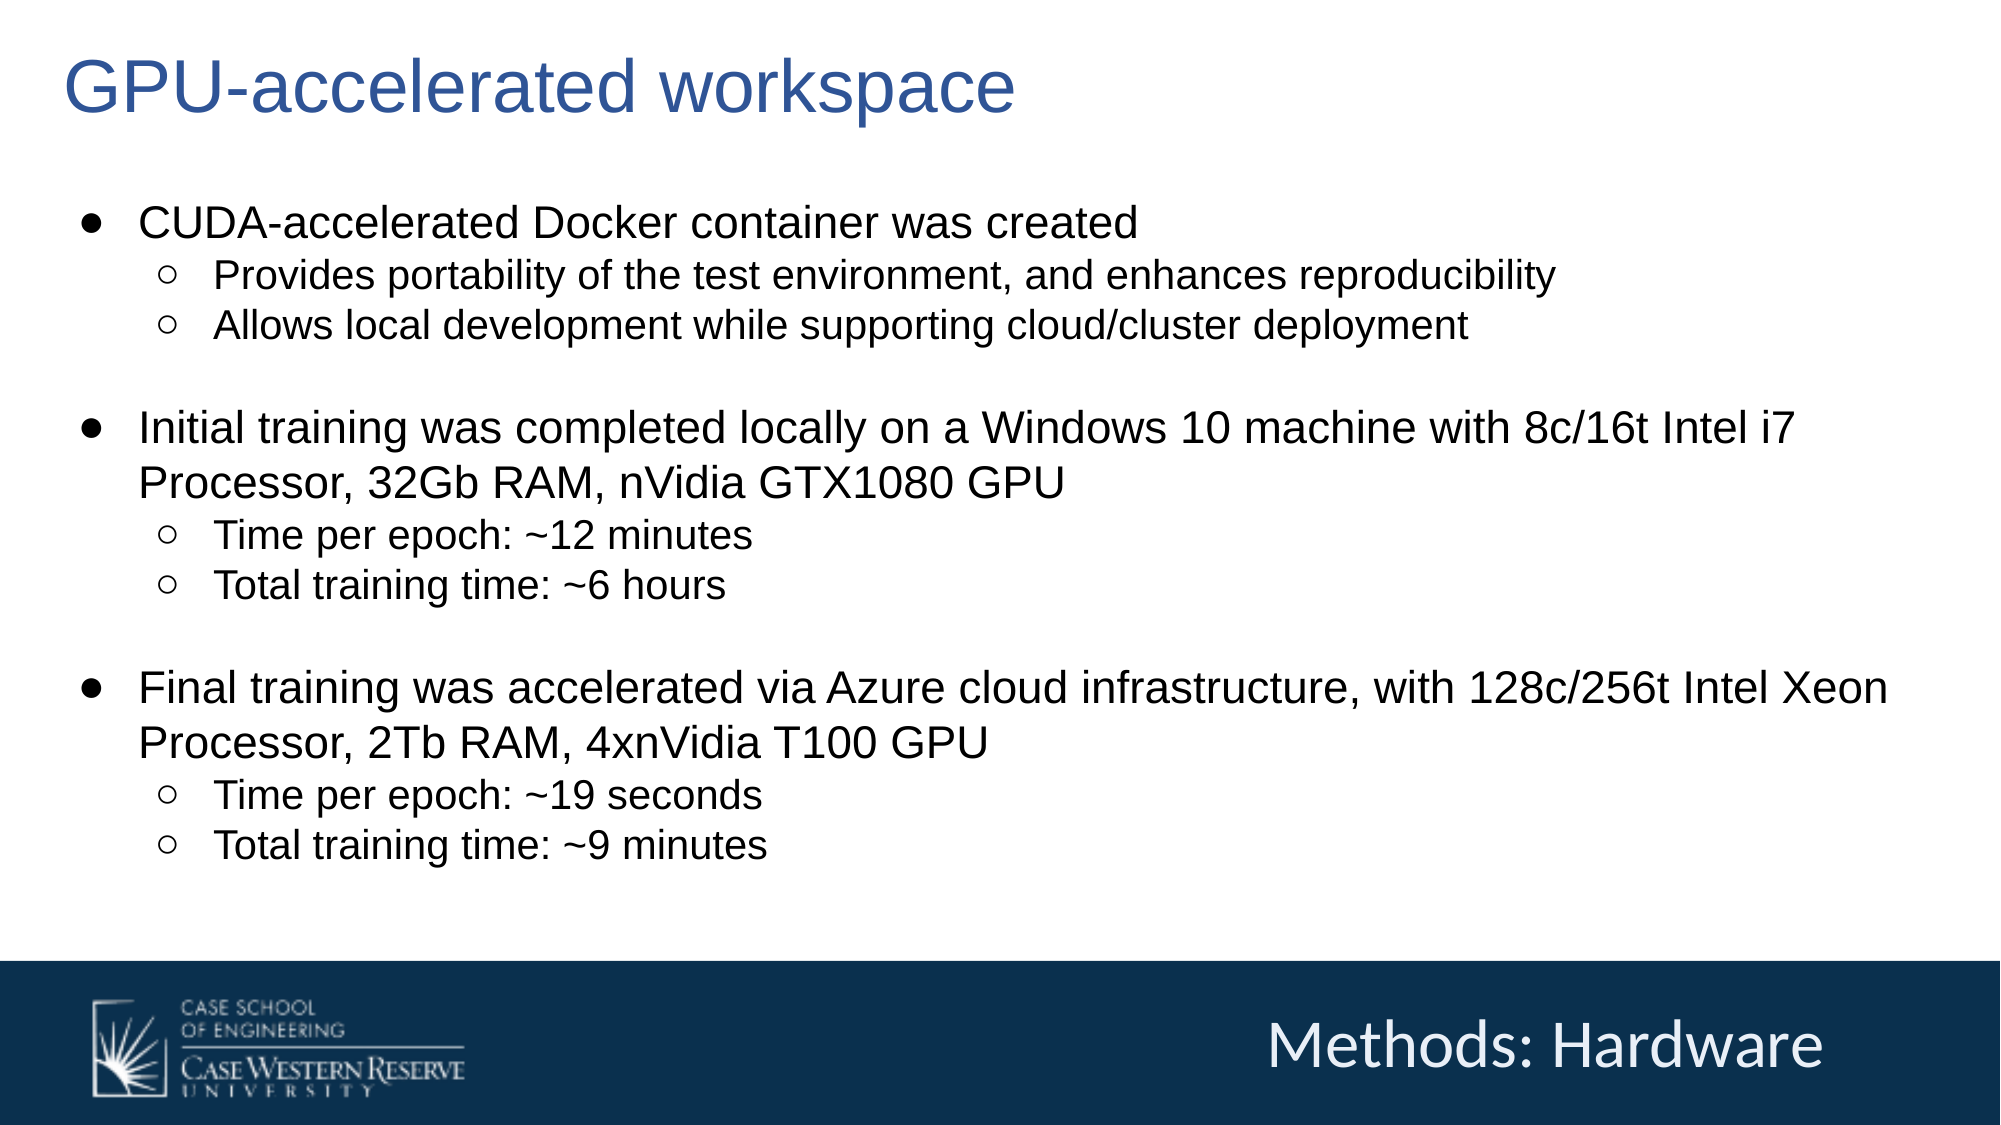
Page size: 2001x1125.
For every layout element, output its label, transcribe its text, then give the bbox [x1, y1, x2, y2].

title Methods: Hardware [1251, 961, 1999, 1125]
picture [78, 976, 1238, 1102]
title GPU-accelerated workspace [48, 37, 1774, 139]
text_box CUDA-accelerated Docker container was created Provides portability of the test environment, and enhances reproducibility Allows local development while supporting cloud/cluster deployment Initial training was completed locally on a Windows 10 machine with 8c/16t Intel i7 Processor, 32Gb RAM, nVidia GTX1080 GPU Time per epoch: ~12 minutes Total training time: ~6 hours Final training was accelerated via Azure cloud infrastructure, with 128c/256t Intel Xeon Processor, 2Tb RAM, 4xnVidia T100 GPU Time per epoch: ~19 seconds Total training time: ~9 minutes [48, 177, 1922, 883]
